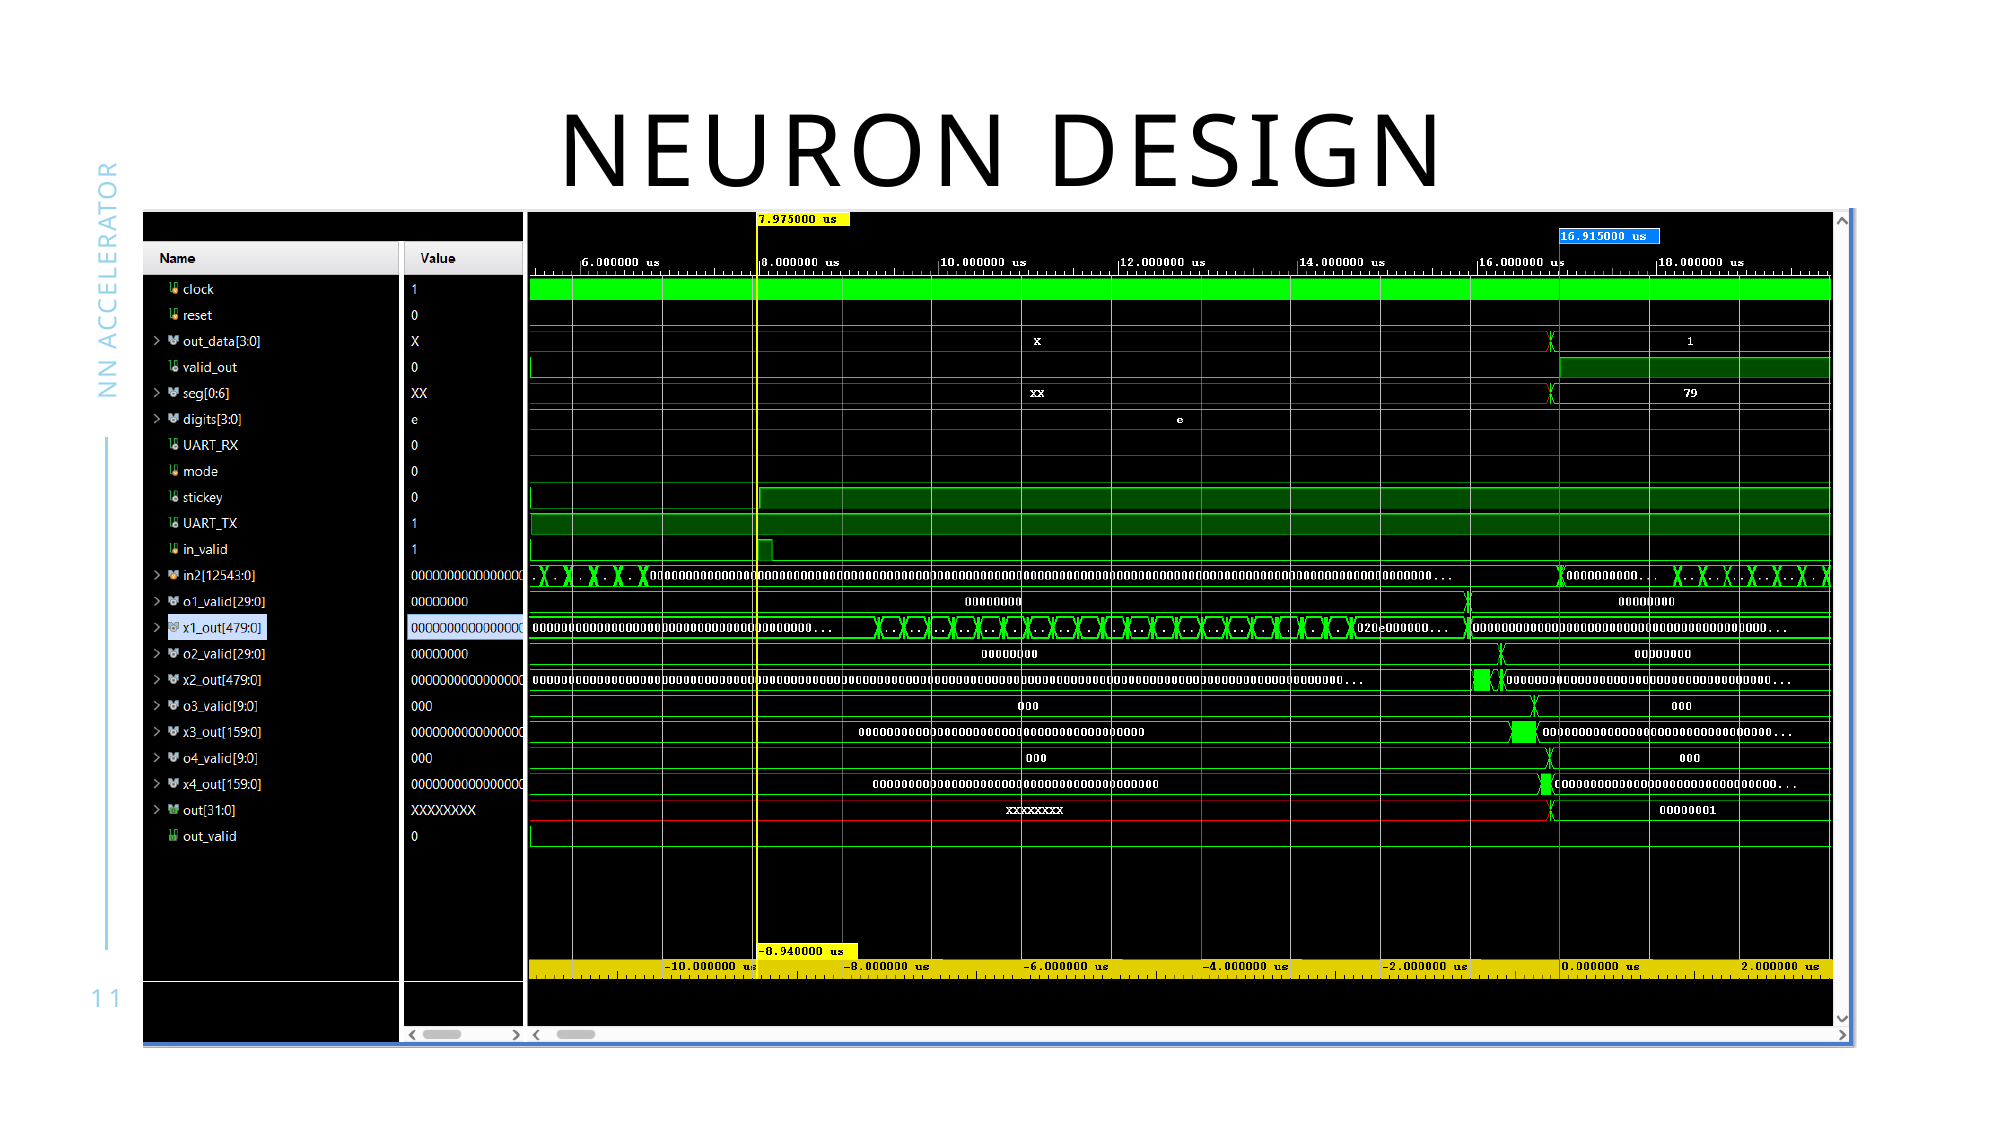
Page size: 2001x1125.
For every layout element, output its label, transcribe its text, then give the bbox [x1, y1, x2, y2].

footer NN Accelerator [90, 107, 122, 400]
picture [143, 208, 1857, 1048]
title NEURON DESIGN [195, 99, 1808, 208]
slide_number 11 [68, 987, 143, 1009]
